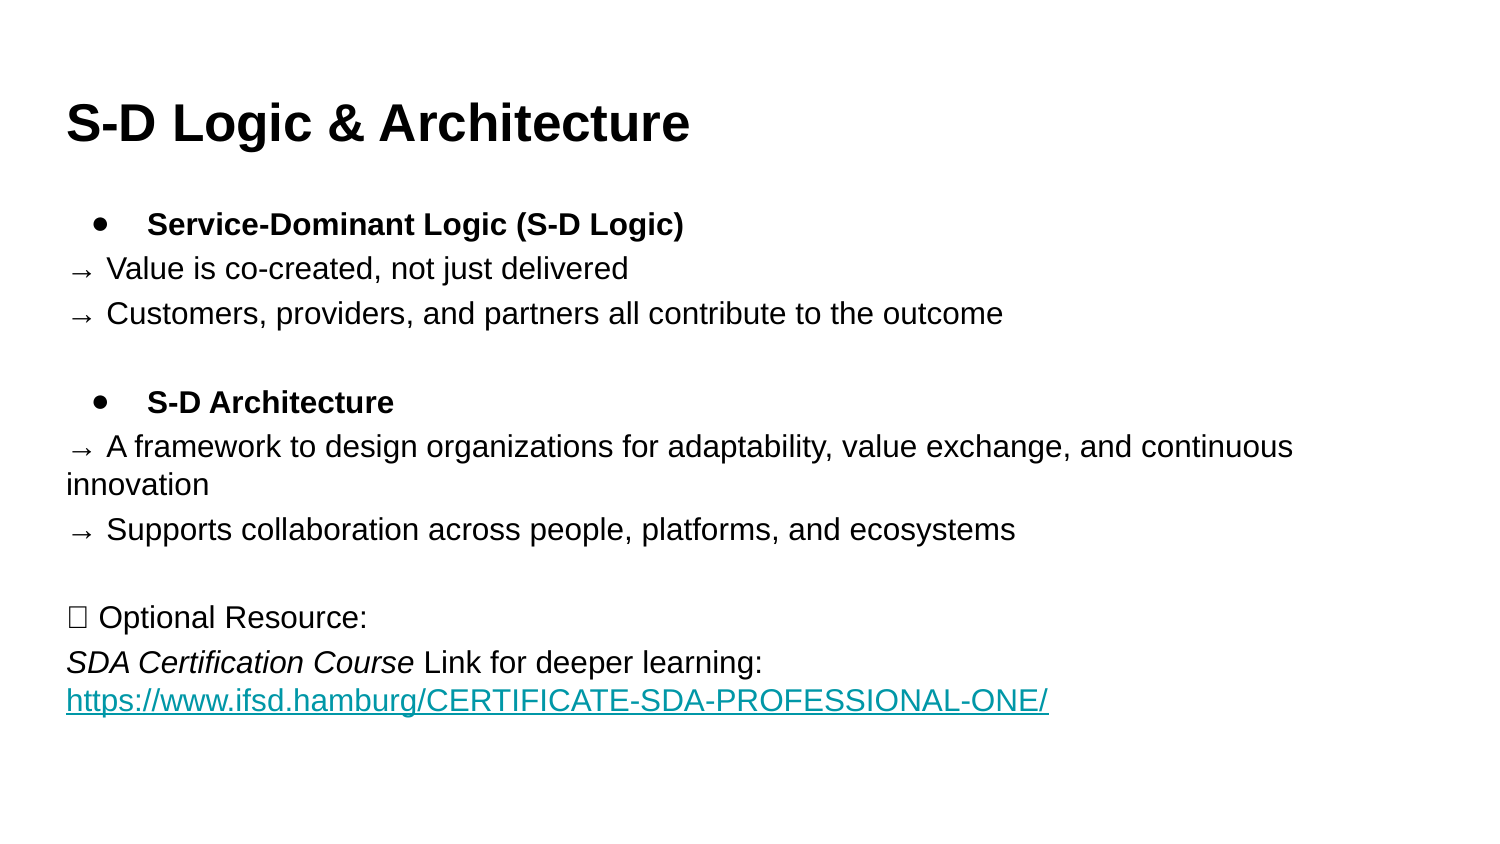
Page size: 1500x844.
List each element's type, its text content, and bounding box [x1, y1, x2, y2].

title S-D Logic & Architecture [51, 72, 1449, 167]
list Service-Dominant Logic (S-D Logic) → Value is co-created, not just delivered → Customers, providers, and partners all contribute to the outcome S-D Architecture → A framework to design organizations for adaptability, value exchange, and continuous innovation → Supports collaboration across people, platforms, and ecosystems 💡 Optional Resource: SDA Certification Course Link for deeper learning: https://www.ifsd.hamburg/CERTIFICATE-SDA-PROFESSIONAL-ONE/ [51, 189, 1449, 750]
